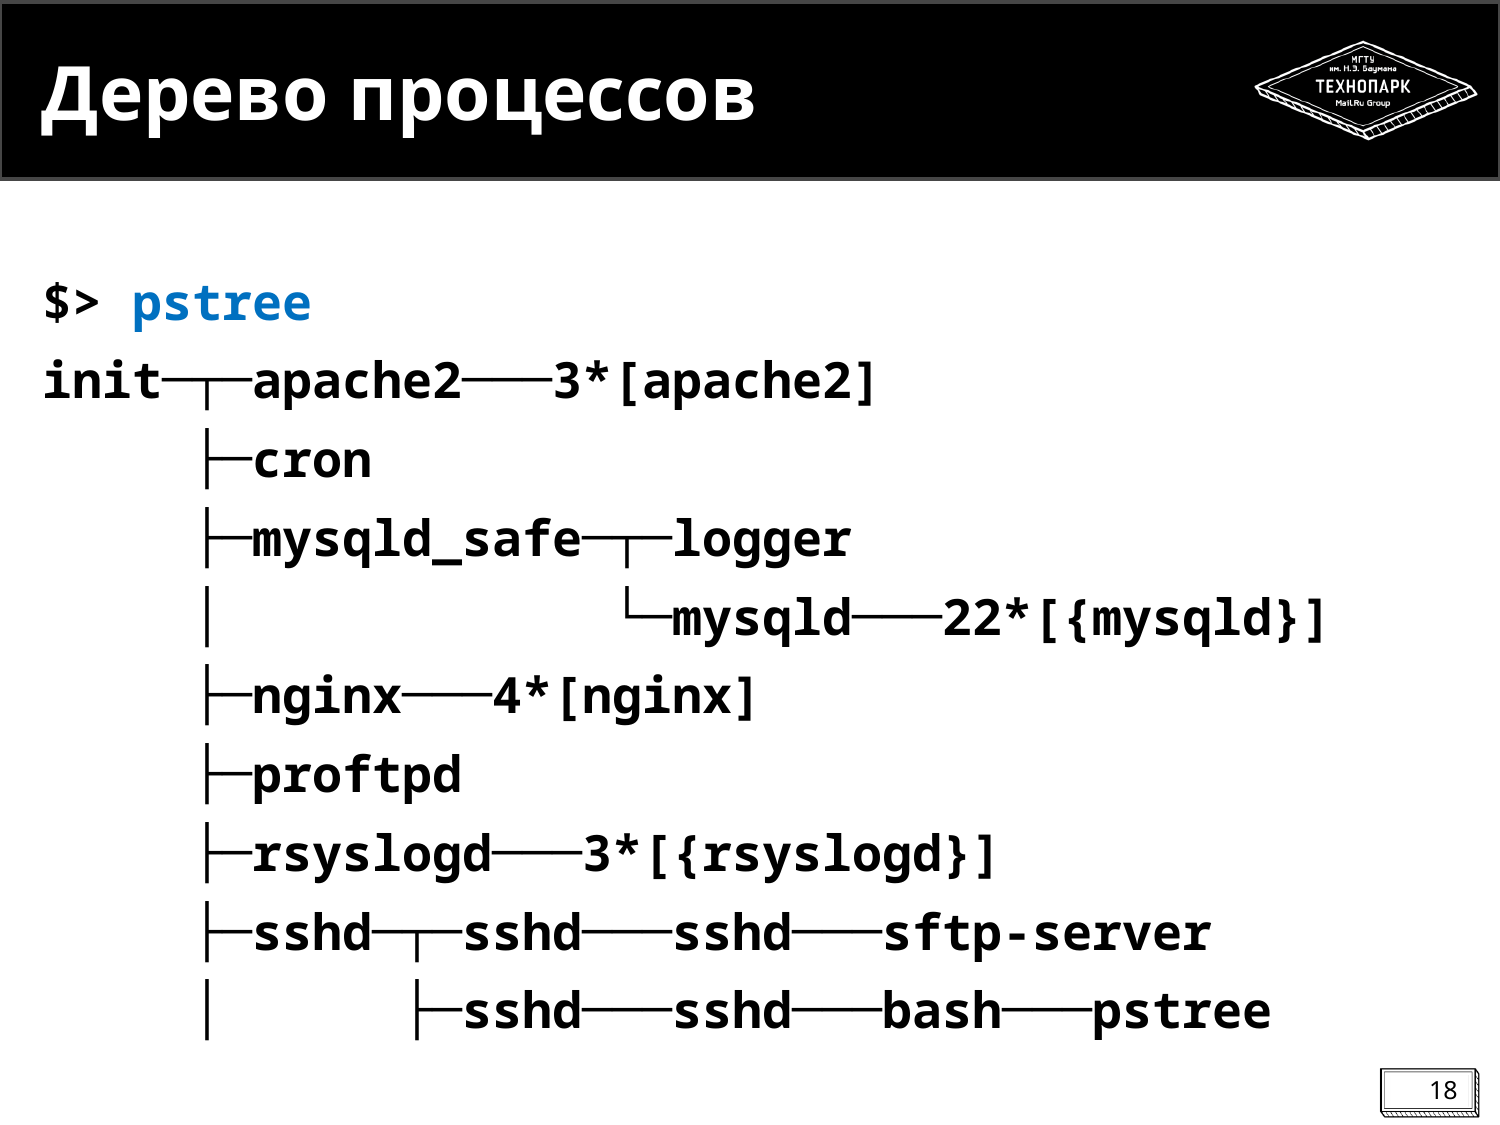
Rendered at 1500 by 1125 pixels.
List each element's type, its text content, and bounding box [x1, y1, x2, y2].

picture [1250, 19, 1492, 162]
list $> pstree init─┬─apache2───3*[apache2] ├─cron ├─mysqld_safe─┬─logger │ └─mysqld───22*[{mysqld}] ├─nginx───4*[nginx] ├─proftpd ├─rsyslogd───3*[{rsyslogd}] ├─sshd─┬─sshd───sshd───sftp-server │ ├─sshd───sshd───bash───pstree [27, 262, 1475, 1050]
title Дерево процессов [26, 15, 1250, 166]
slide_number 18 [1130, 1069, 1473, 1114]
picture [1366, 1060, 1495, 1125]
